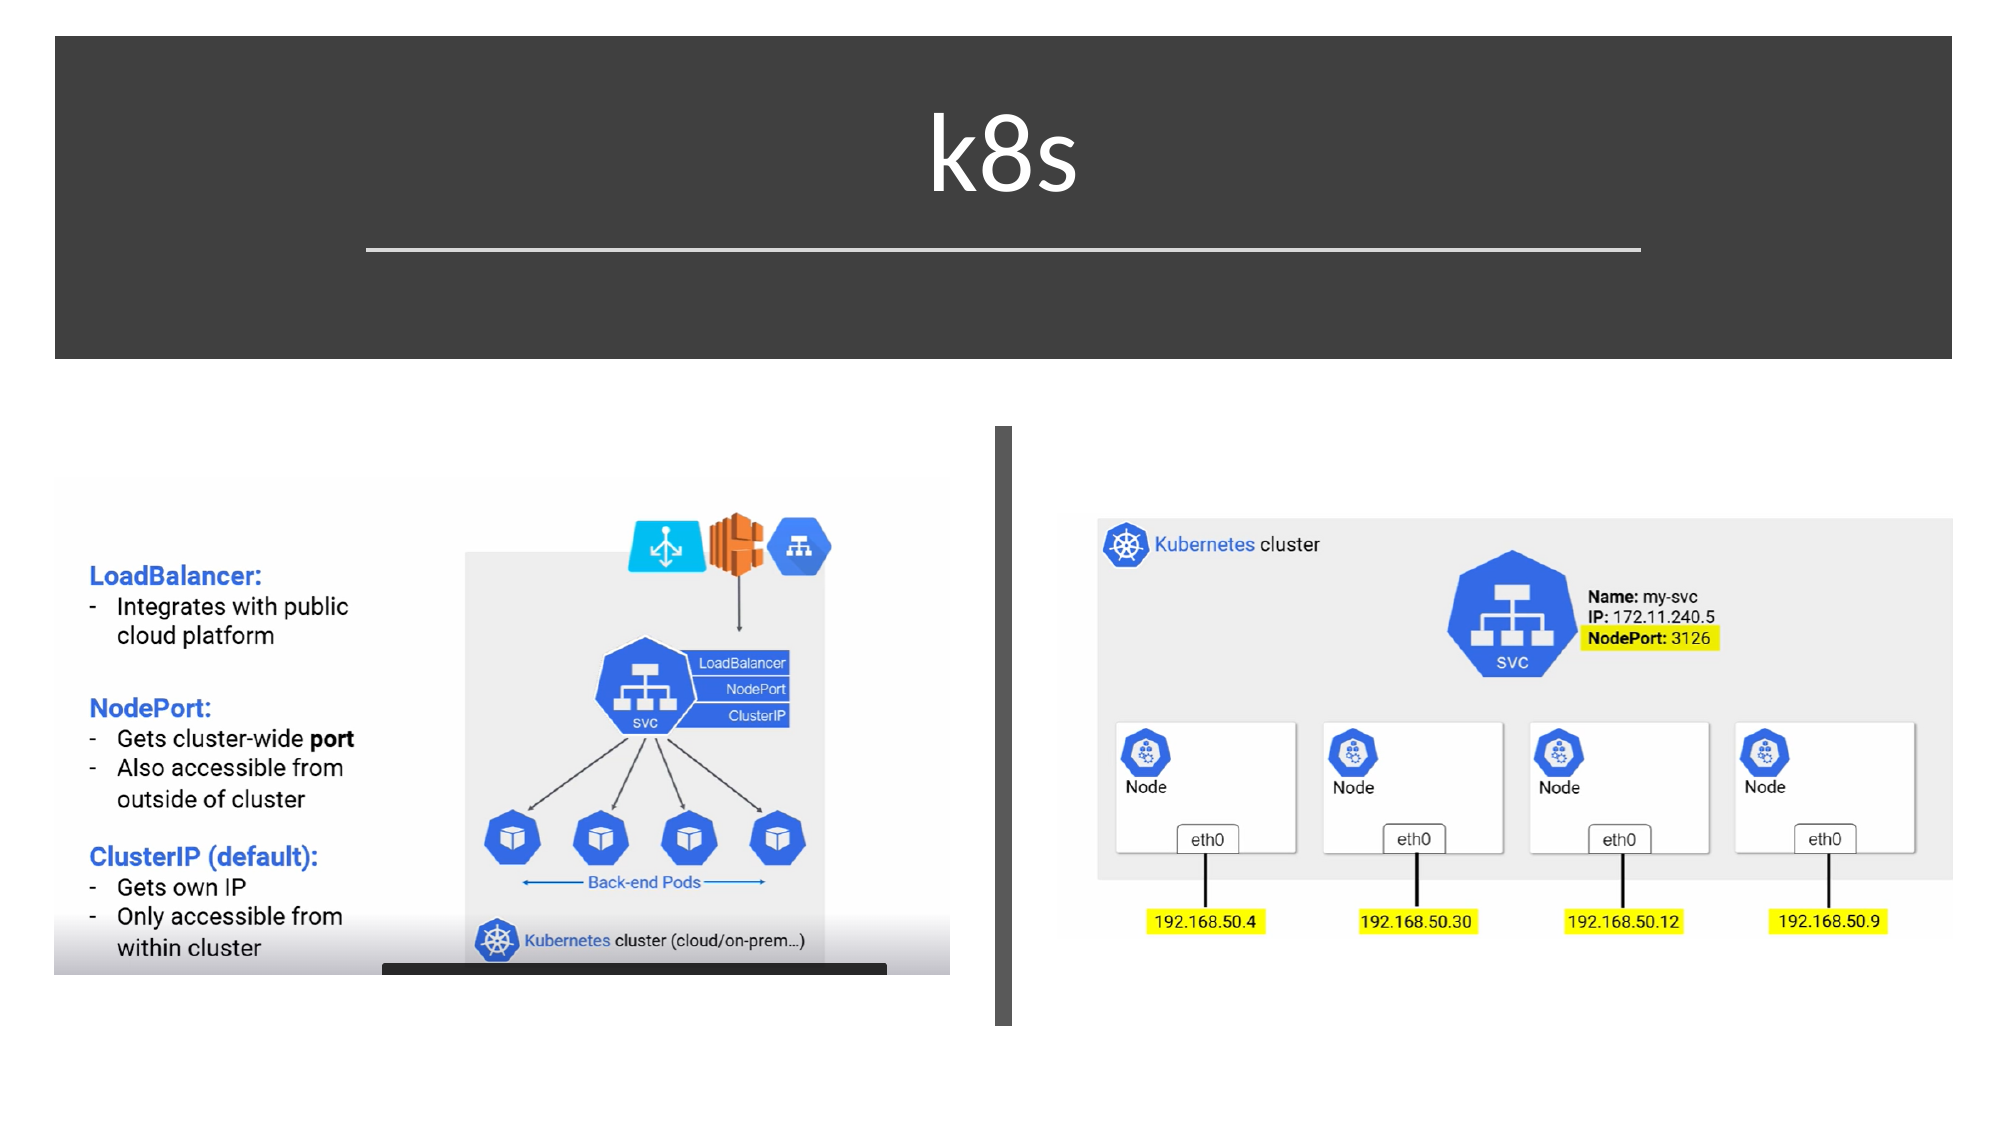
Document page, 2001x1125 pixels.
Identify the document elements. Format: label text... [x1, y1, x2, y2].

text_box [65, 46, 1942, 349]
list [54, 477, 950, 975]
picture [1056, 513, 1953, 939]
title k8s [89, 71, 1917, 224]
